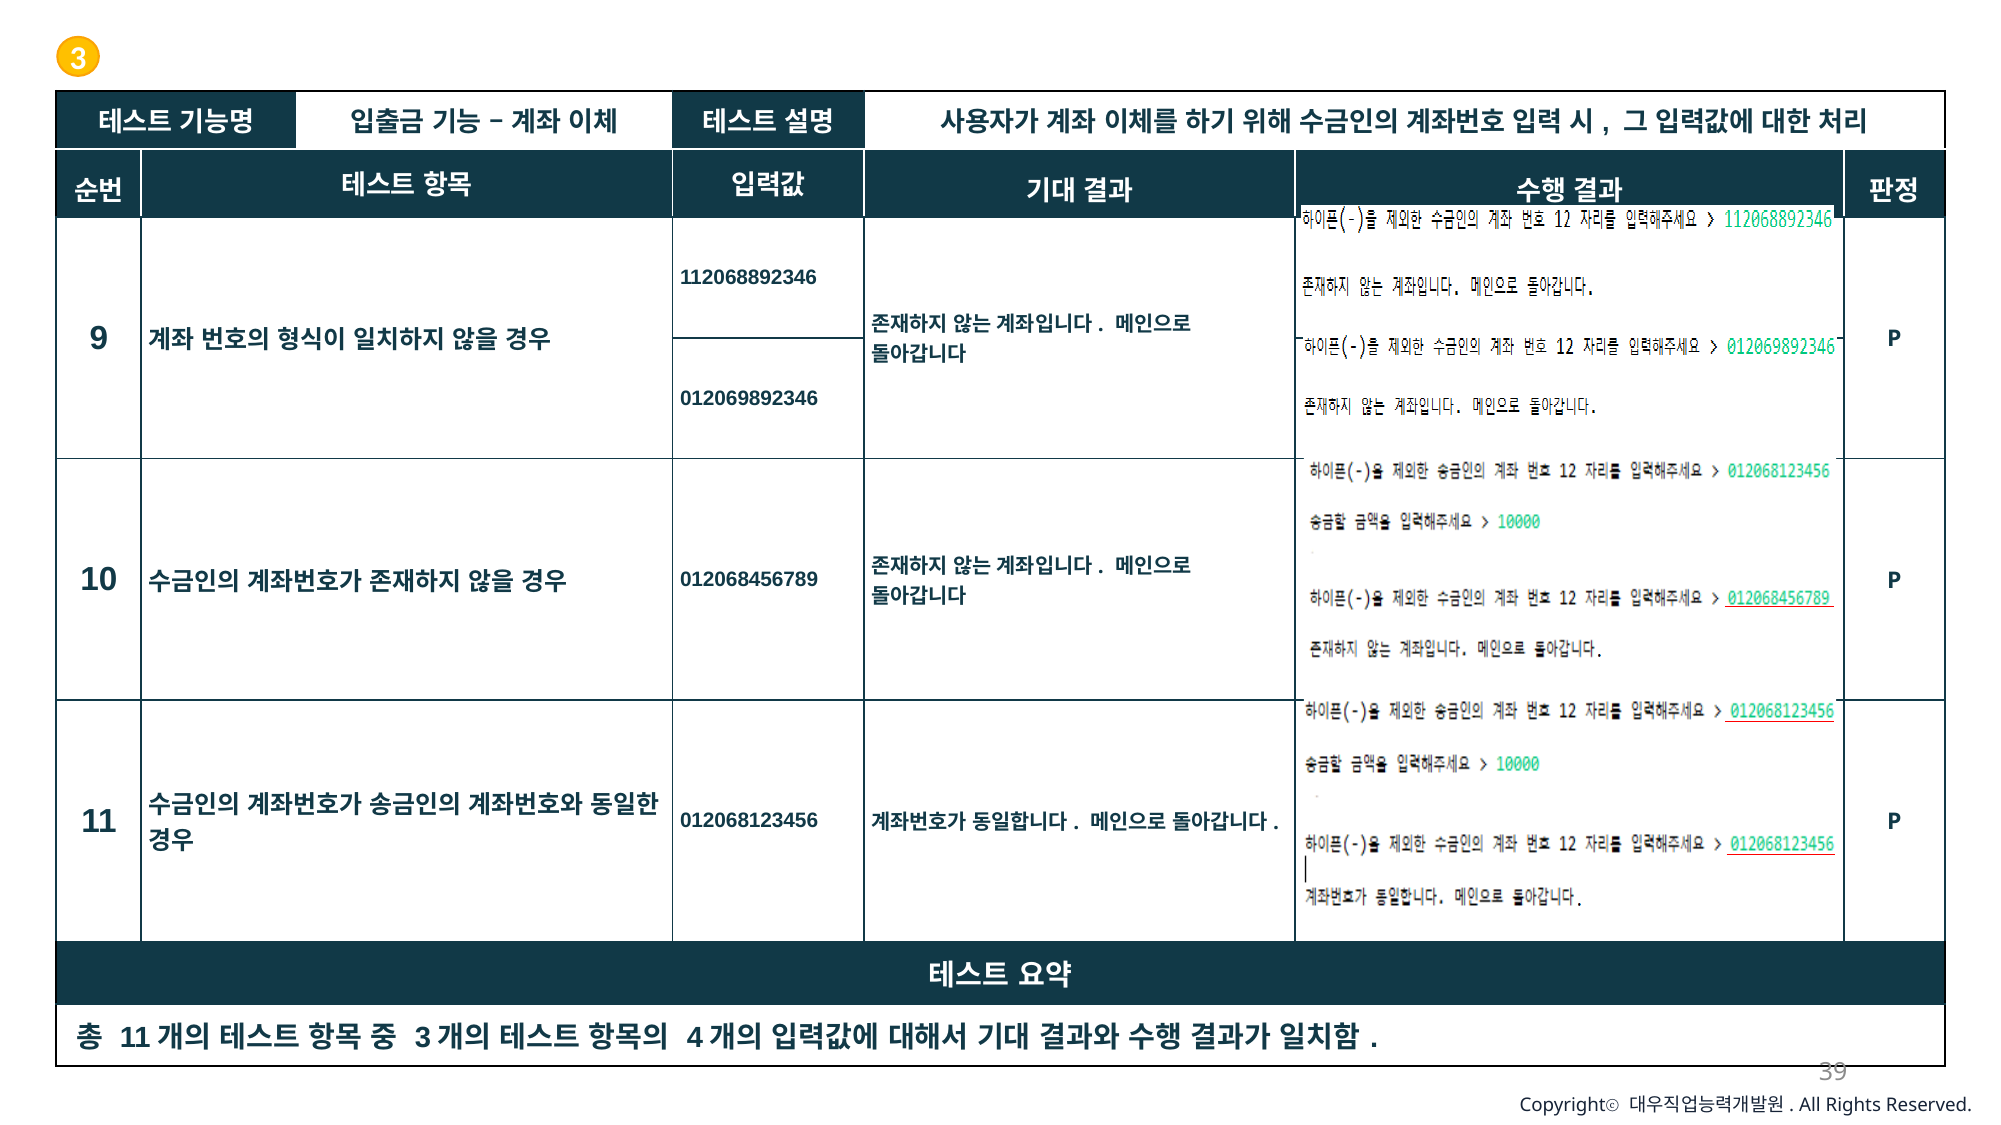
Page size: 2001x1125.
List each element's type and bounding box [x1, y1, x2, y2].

table_cell [673, 339, 863, 458]
table_cell [1296, 339, 1843, 458]
table_cell [673, 218, 863, 337]
table_cell [1296, 150, 1843, 216]
table_cell [57, 150, 140, 216]
table_cell [865, 218, 1294, 458]
text_box [56, 35, 100, 77]
table_cell [865, 150, 1294, 216]
table_cell [1845, 218, 1944, 458]
table_header [57, 92, 672, 148]
table_cell [865, 701, 1294, 941]
table_cell [673, 150, 863, 216]
table_cell [142, 701, 672, 941]
table_cell [1296, 701, 1843, 941]
picture [1303, 334, 1837, 420]
table_cell [57, 943, 1944, 1003]
table_cell [1845, 459, 1944, 699]
table_cell [142, 218, 672, 458]
table_cell [142, 459, 672, 699]
table_cell [1845, 150, 1944, 216]
table_cell [1296, 459, 1843, 699]
table_cell [142, 150, 672, 216]
table_header [673, 92, 863, 148]
table_cell [57, 459, 140, 699]
picture [1303, 447, 1837, 664]
picture [1303, 693, 1837, 911]
table_cell [57, 701, 140, 941]
table_header [865, 92, 1944, 148]
table_cell [1296, 218, 1843, 337]
table_cell [57, 218, 140, 458]
slide_number [1412, 1042, 1863, 1103]
table_cell [673, 701, 863, 941]
table_cell [673, 459, 863, 699]
table_cell [1845, 701, 1944, 941]
table_cell [865, 459, 1294, 699]
table_cell [57, 1005, 1944, 1065]
picture [1301, 205, 1834, 304]
